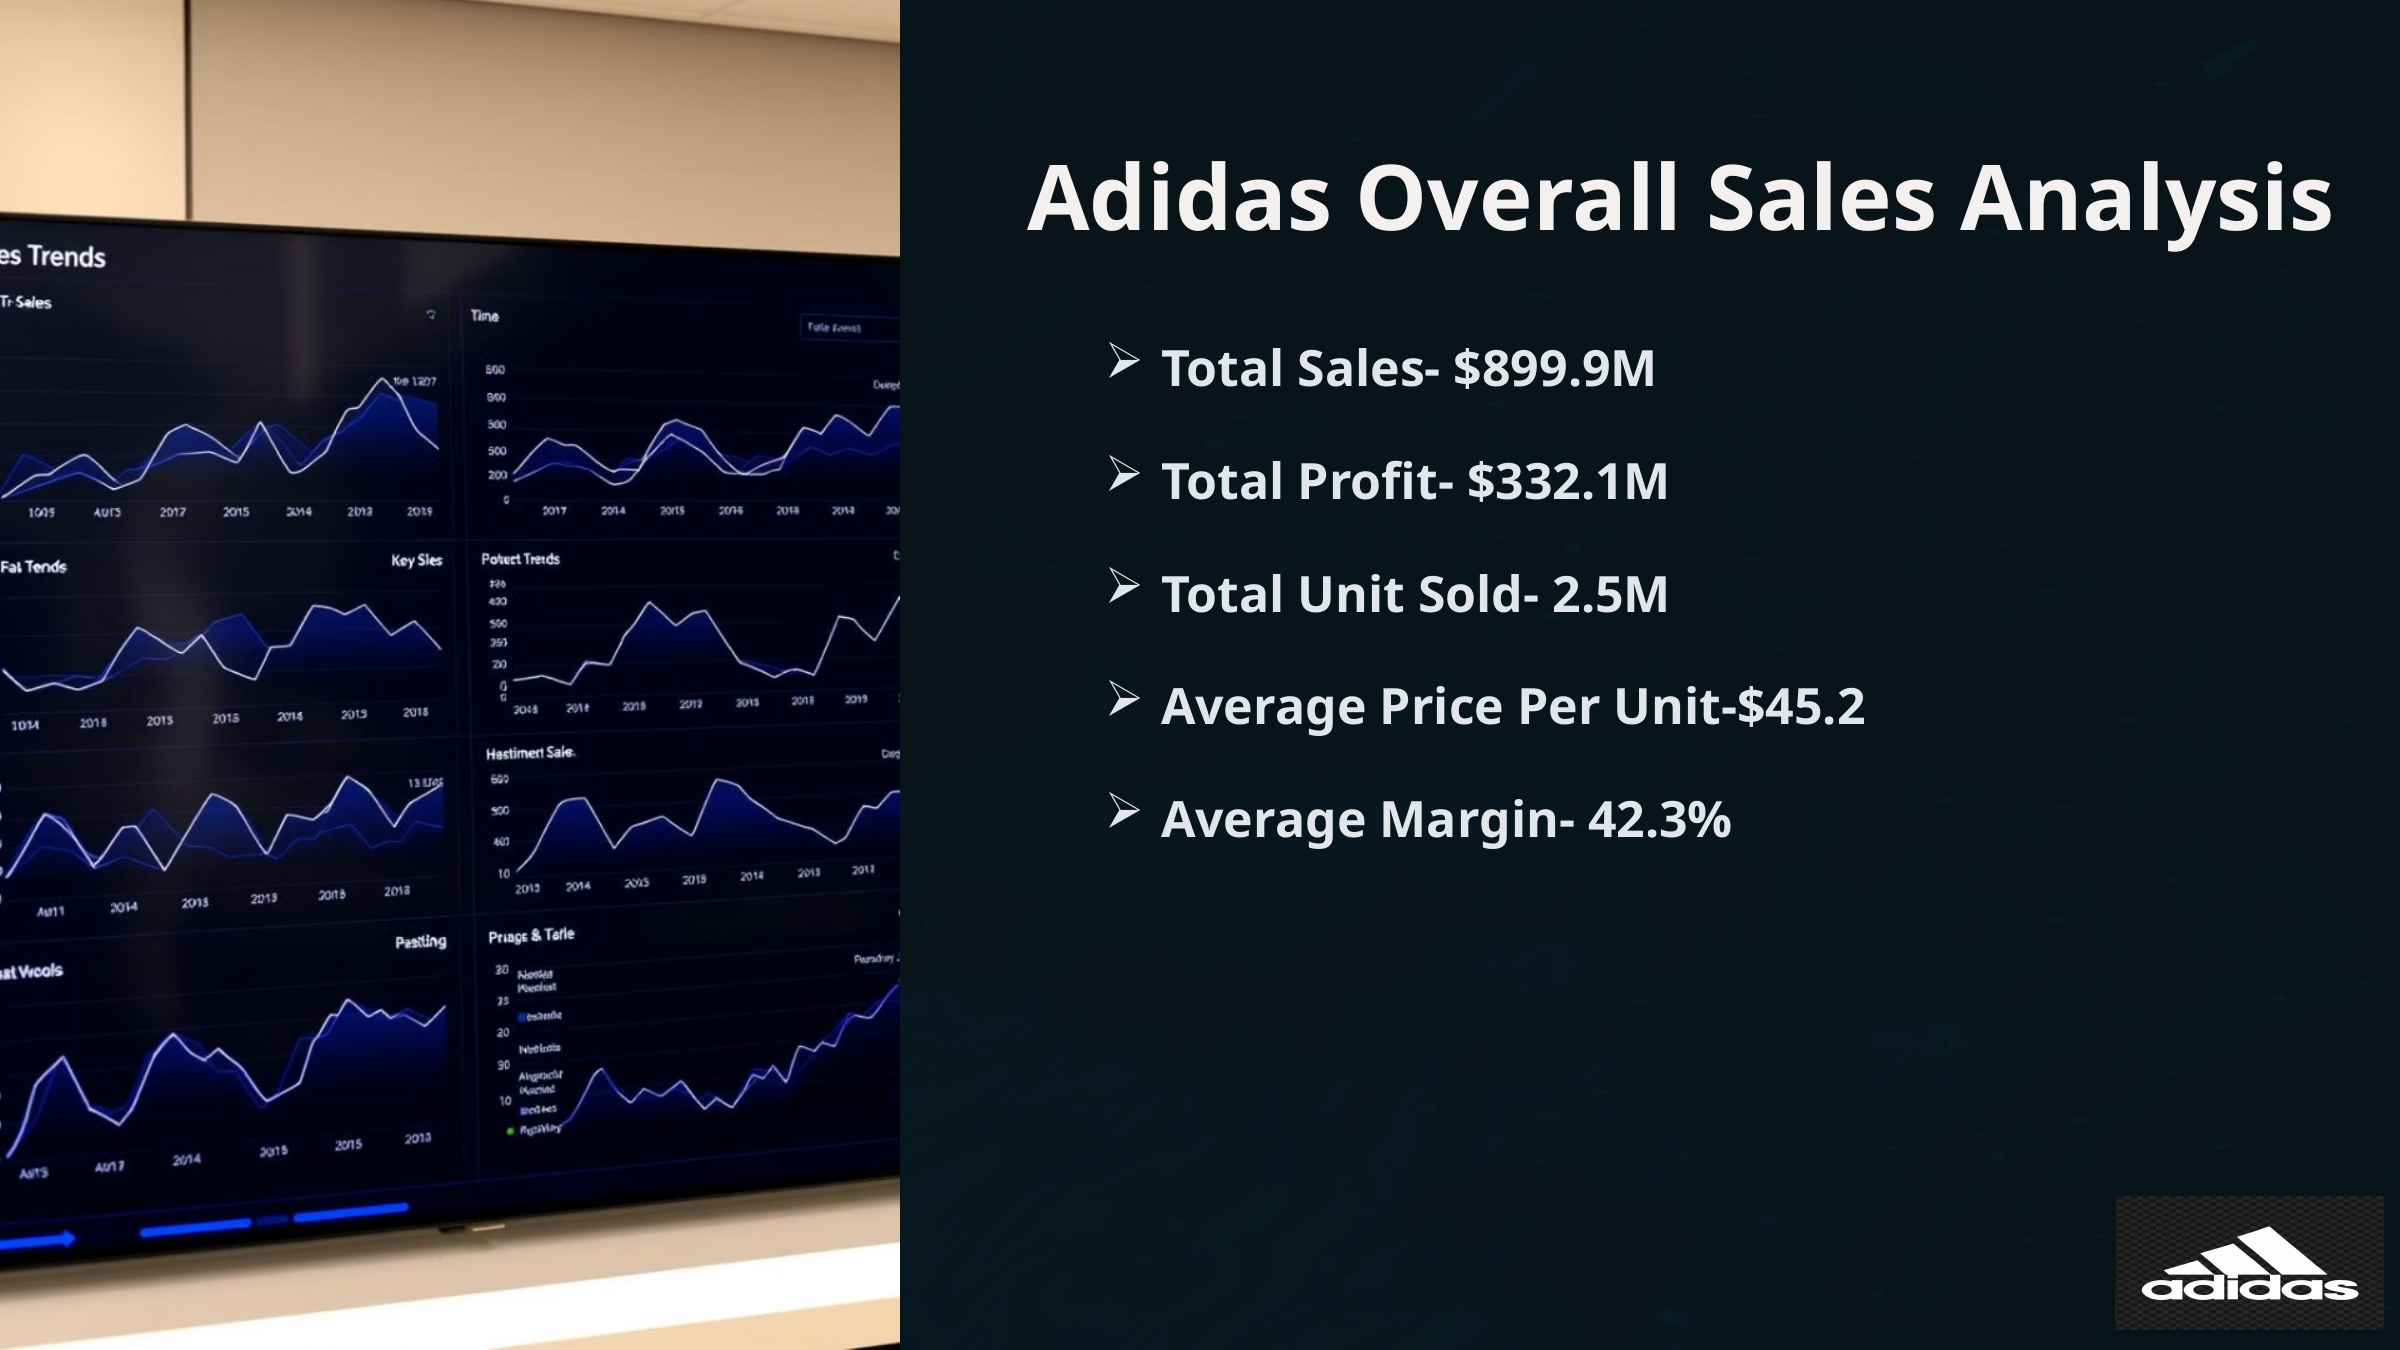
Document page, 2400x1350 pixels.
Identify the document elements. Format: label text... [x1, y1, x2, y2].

picture [2106, 1196, 2389, 1339]
picture [0, 0, 900, 1350]
text_box Total Sales- $899.9M Total Profit- $332.1M Total Unit Sold- 2.5M Average Price Per Unit-$45.2 Average Margin- 42.3% [1104, 340, 1692, 999]
text_box Adidas Overall Sales Analysis [1027, 135, 1940, 250]
